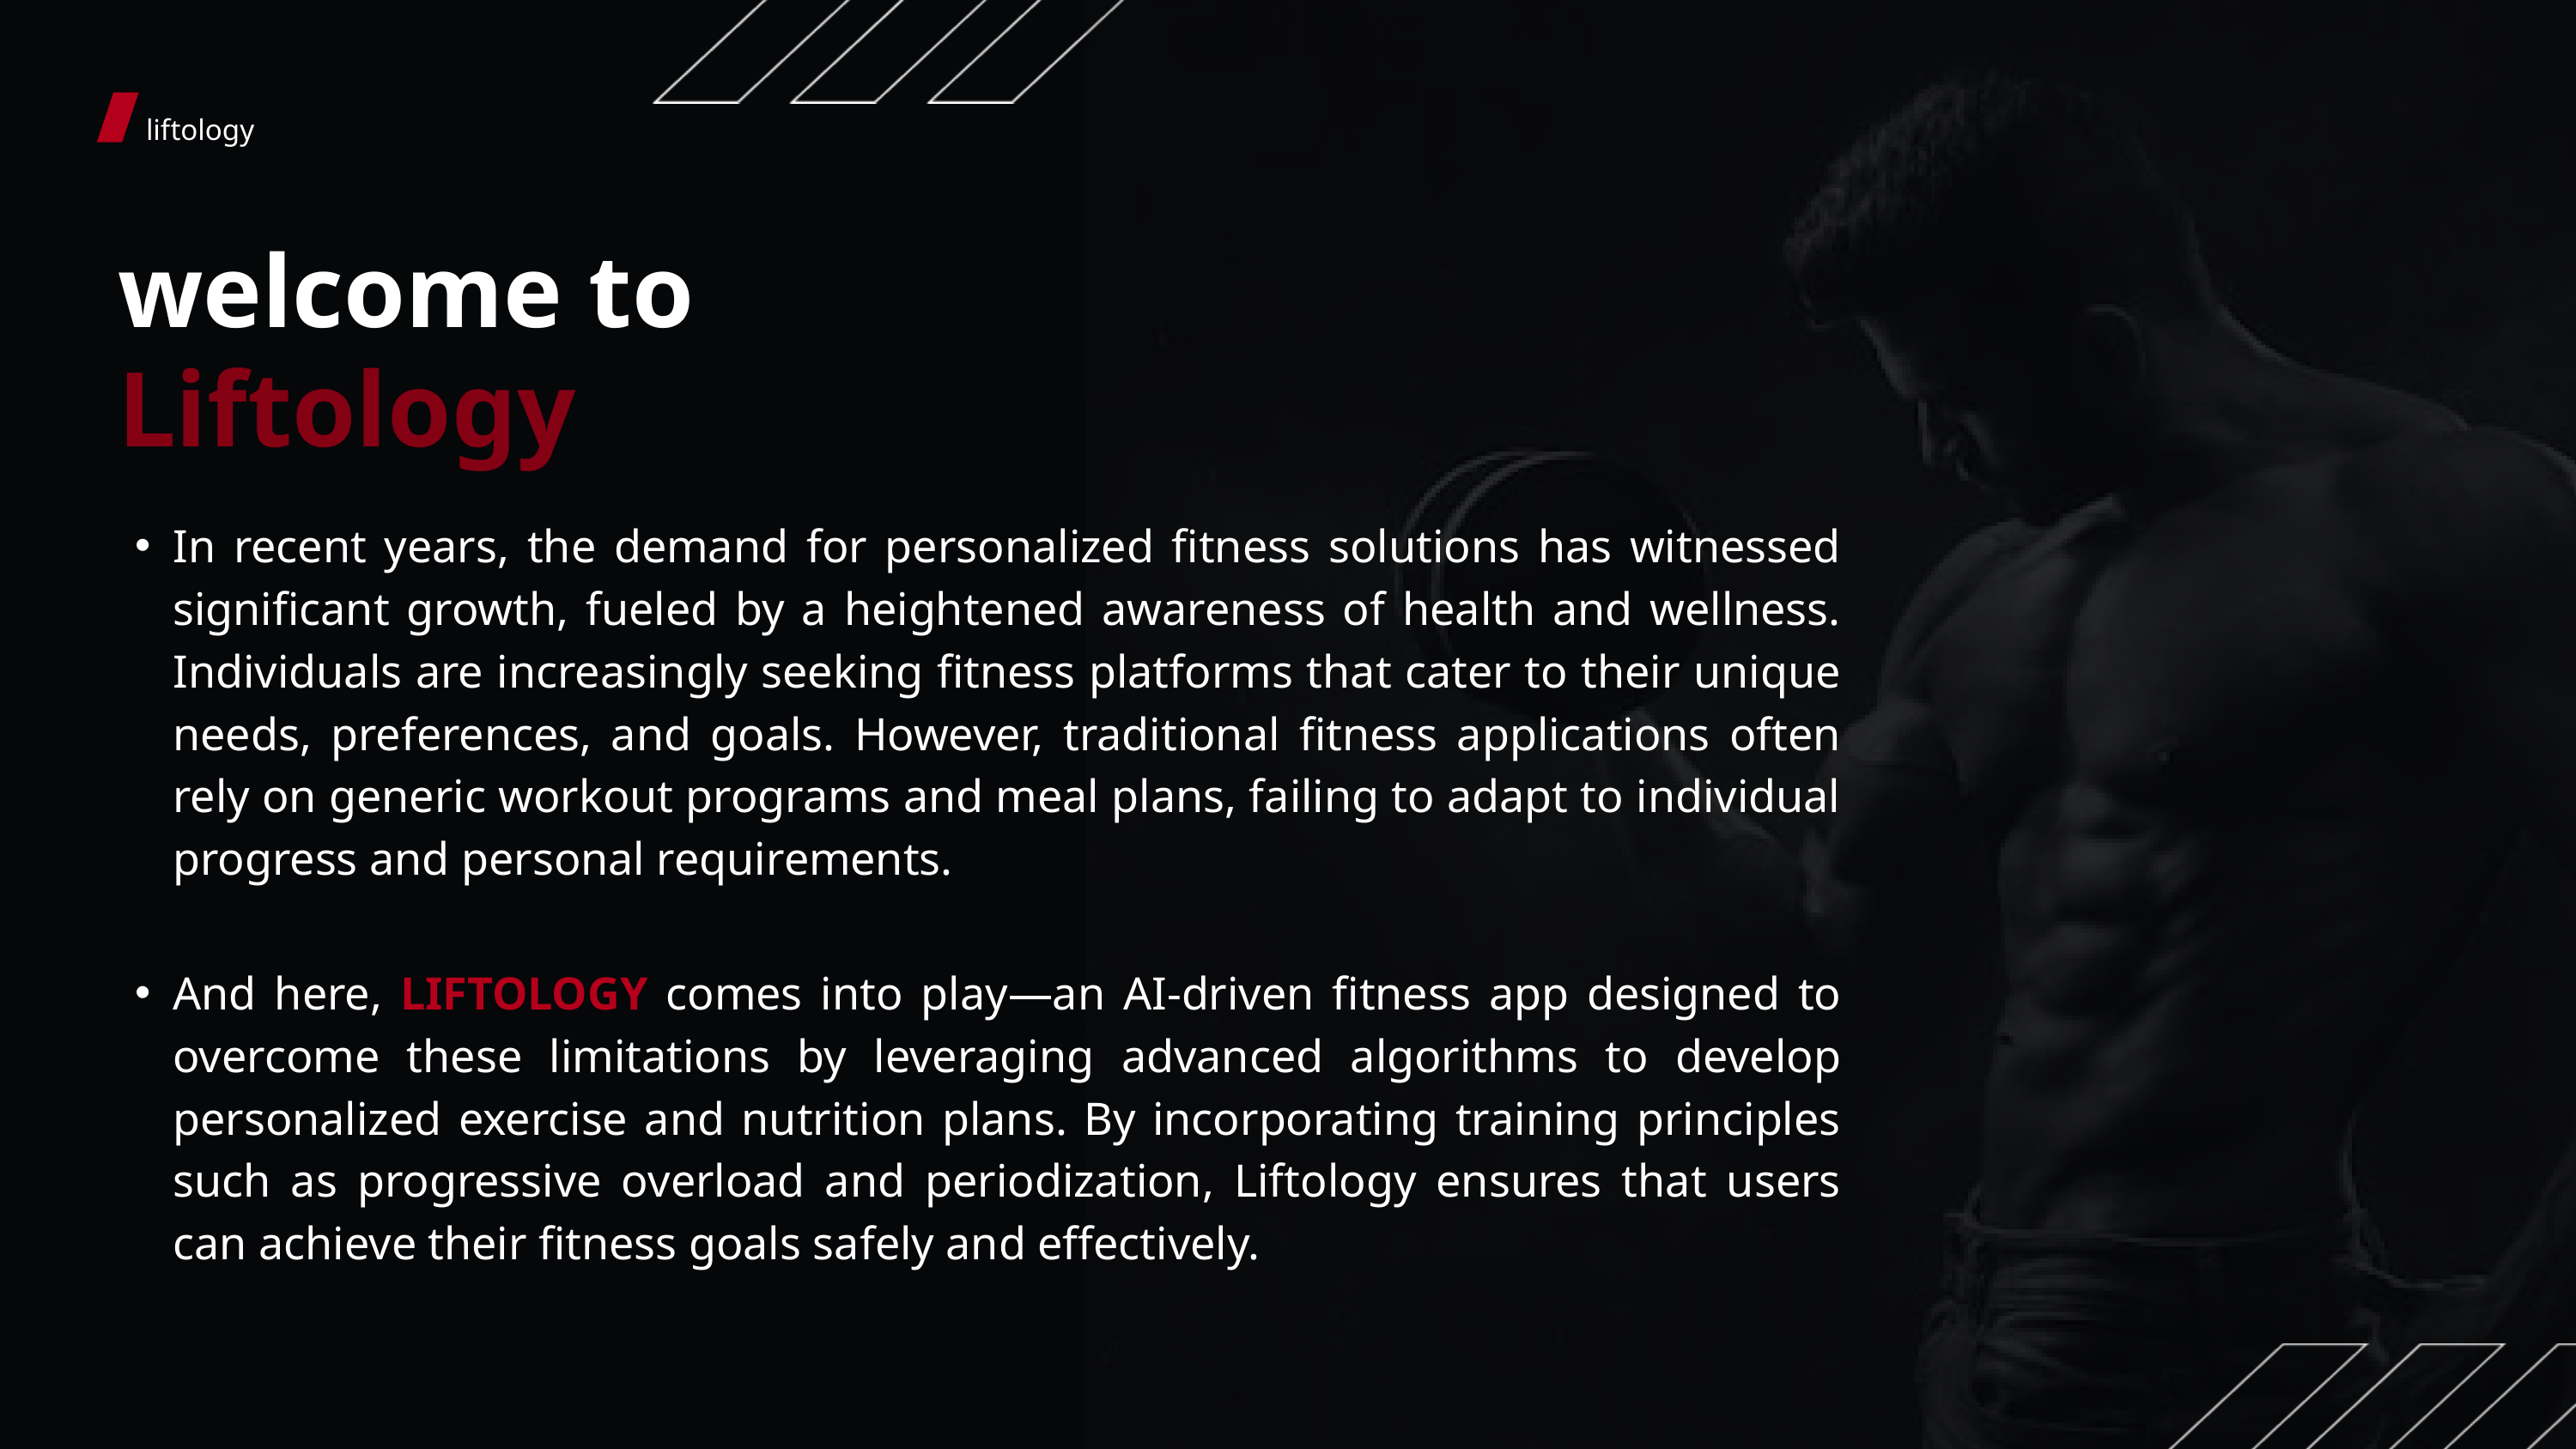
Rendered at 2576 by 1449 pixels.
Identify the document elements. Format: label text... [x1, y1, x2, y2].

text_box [96, 92, 139, 142]
text_box [1085, 0, 2576, 1449]
text_box liftology [146, 106, 442, 147]
text_box Liftology [118, 323, 924, 468]
text_box And here, LIFTOLOGY comes into play—an AI-driven fitness app designed to overcome these limitations by leveraging advanced algorithms to develop personalized exercise and nutrition plans. By incorporating training principles such as progressive overload and periodization, Liftology ensures that users can achieve their fitness goals safely and effectively. [96, 955, 1843, 1270]
text_box In recent years, the demand for personalized fitness solutions has witnessed significant growth, fueled by a heightened awareness of health and wellness. Individuals are increasingly seeking fitness platforms that cater to their unique needs, preferences, and goals. However, traditional fitness applications often rely on generic workout programs and meal plans, failing to adapt to individual progress and personal requirements. [96, 508, 1843, 885]
text_box [653, 0, 1085, 104]
text_box welcome to [118, 207, 1107, 348]
